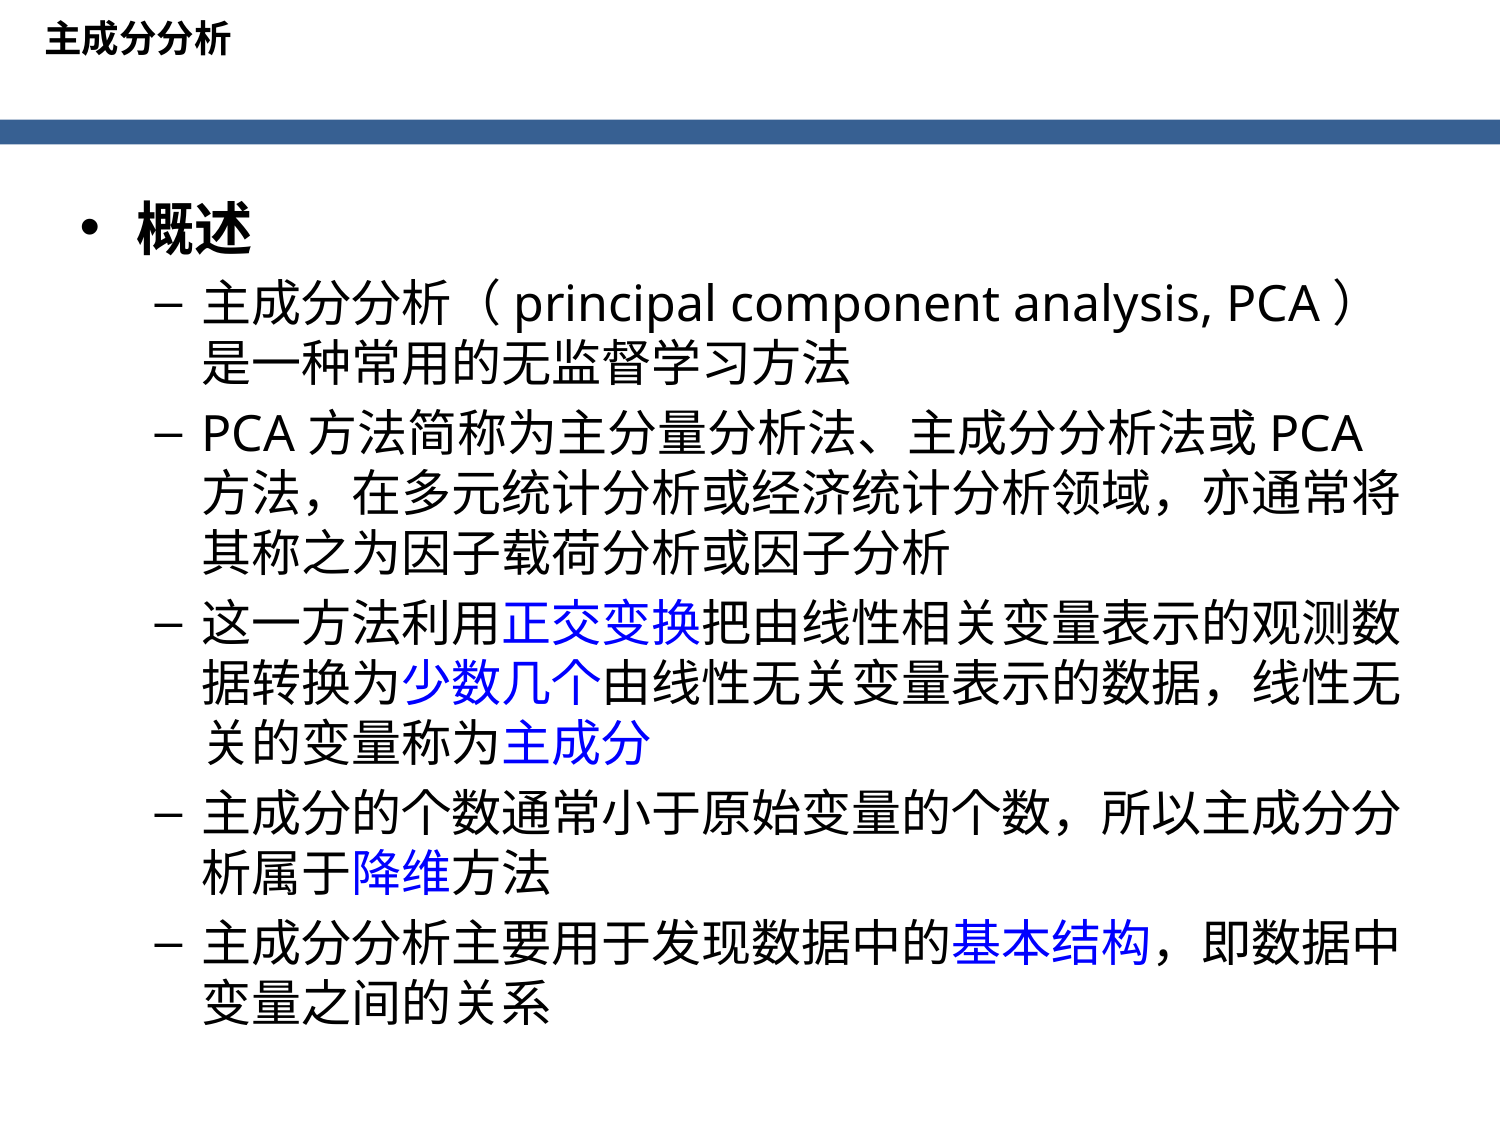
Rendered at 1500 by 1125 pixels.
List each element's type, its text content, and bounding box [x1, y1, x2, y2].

title 主成分分析 [29, 7, 1305, 91]
text_box 概述 主成分分析（principal component analysis, PCA）是一种常用的无监督学习方法 PCA方法简称为主分量分析法、主成分分析法或PCA方法，在多元统计分析或经济统计分析领域，亦通常将其称之为因子载荷分析或因子分析 这一方法利用正交变换把由线性相关变量表示的观测数据转换为少数几个由线性无关变量表示的数据，线性无关的变量称为主成分 主成分的个数通常小于原始变量的个数，所以主成分分析属于降维方法 主成分分析主要用于发现数据中的基本结构，即数据中变量之间的关系 [64, 184, 1436, 1047]
